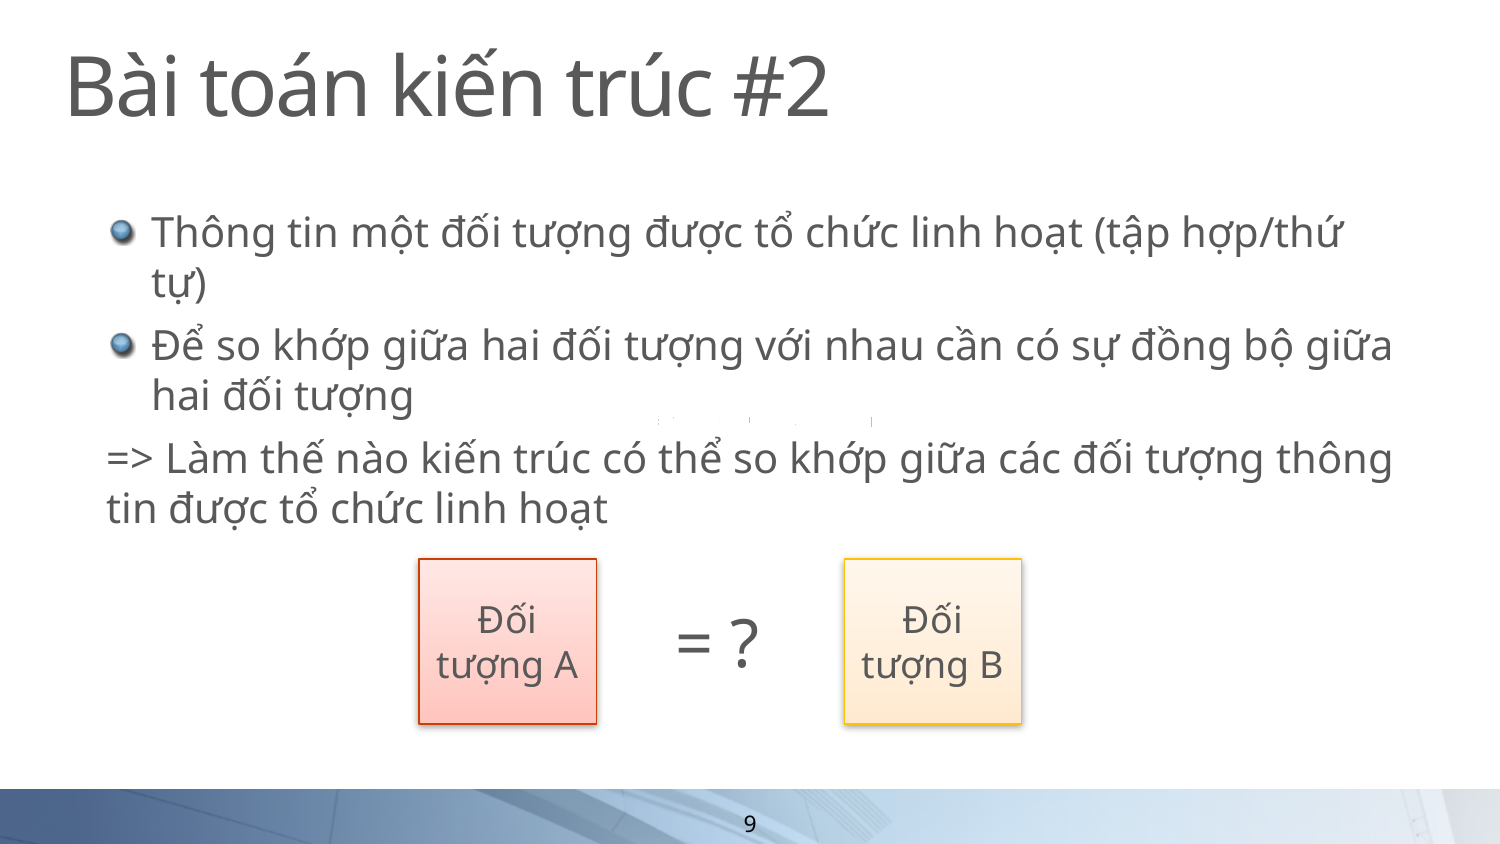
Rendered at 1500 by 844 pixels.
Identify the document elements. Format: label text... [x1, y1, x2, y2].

text_box Đối tượng B [844, 558, 1022, 725]
text_box Đối tượng A [418, 558, 597, 725]
title Bài toán kiến trúc #2 [63, 44, 1436, 113]
picture [106, 216, 136, 246]
list Thông tin một đối tượng được tổ chức linh hoạt (tập hợp/thứ tự) Để so khớp giữa hai đối tượng với nhau cần có sự đồng bộ giữa hai đối tượng => Làm thế nào kiến trúc có thể so khớp giữa các đối tượng thông tin được tổ chức linh hoạt [106, 206, 1407, 484]
picture [0, 789, 1500, 844]
picture [106, 329, 136, 359]
text_box = ? [674, 601, 760, 682]
